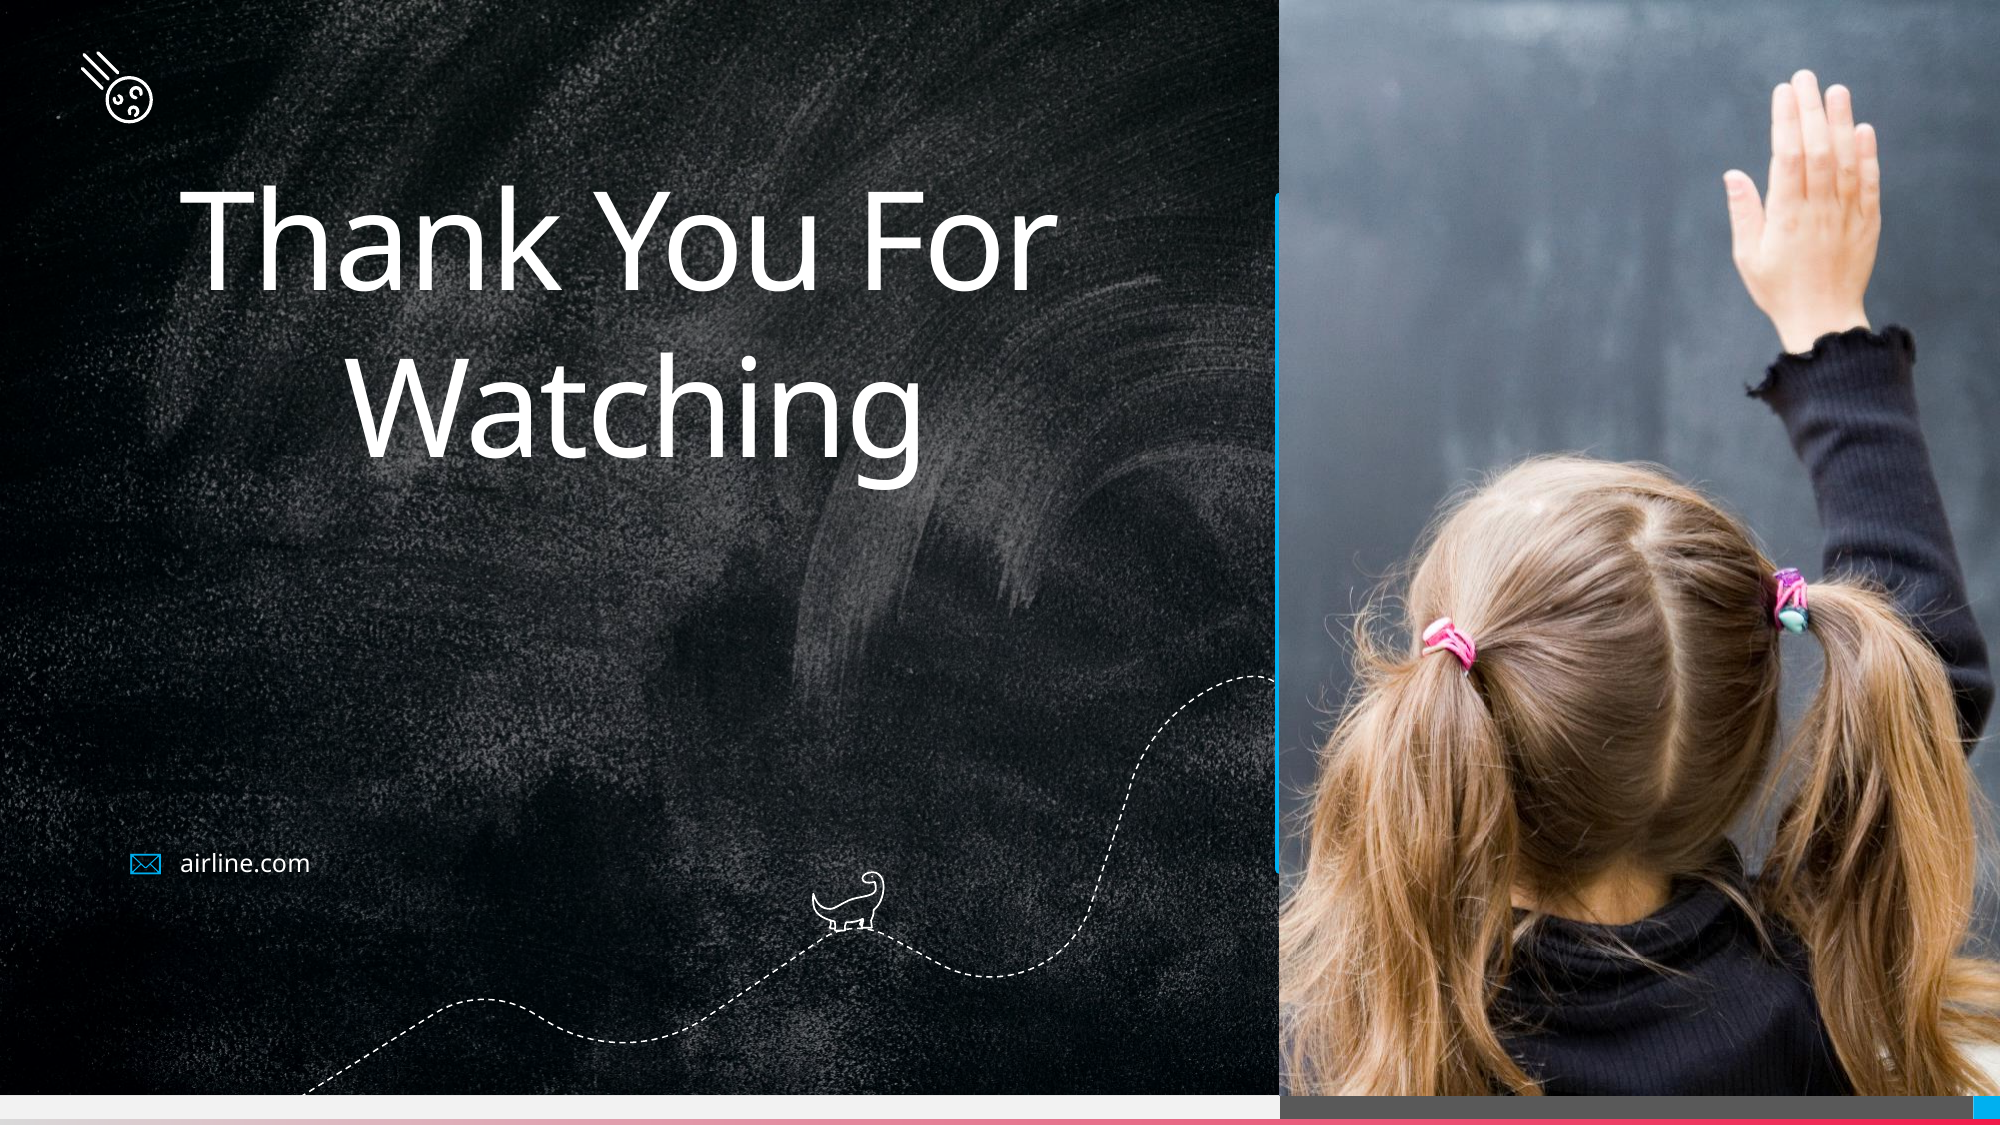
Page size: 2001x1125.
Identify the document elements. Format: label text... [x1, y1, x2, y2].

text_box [80, 50, 154, 124]
list airline.com [180, 843, 749, 886]
text_box [812, 871, 885, 932]
picture [0, 0, 2000, 1096]
title Thank You For Watching [124, 167, 1117, 485]
